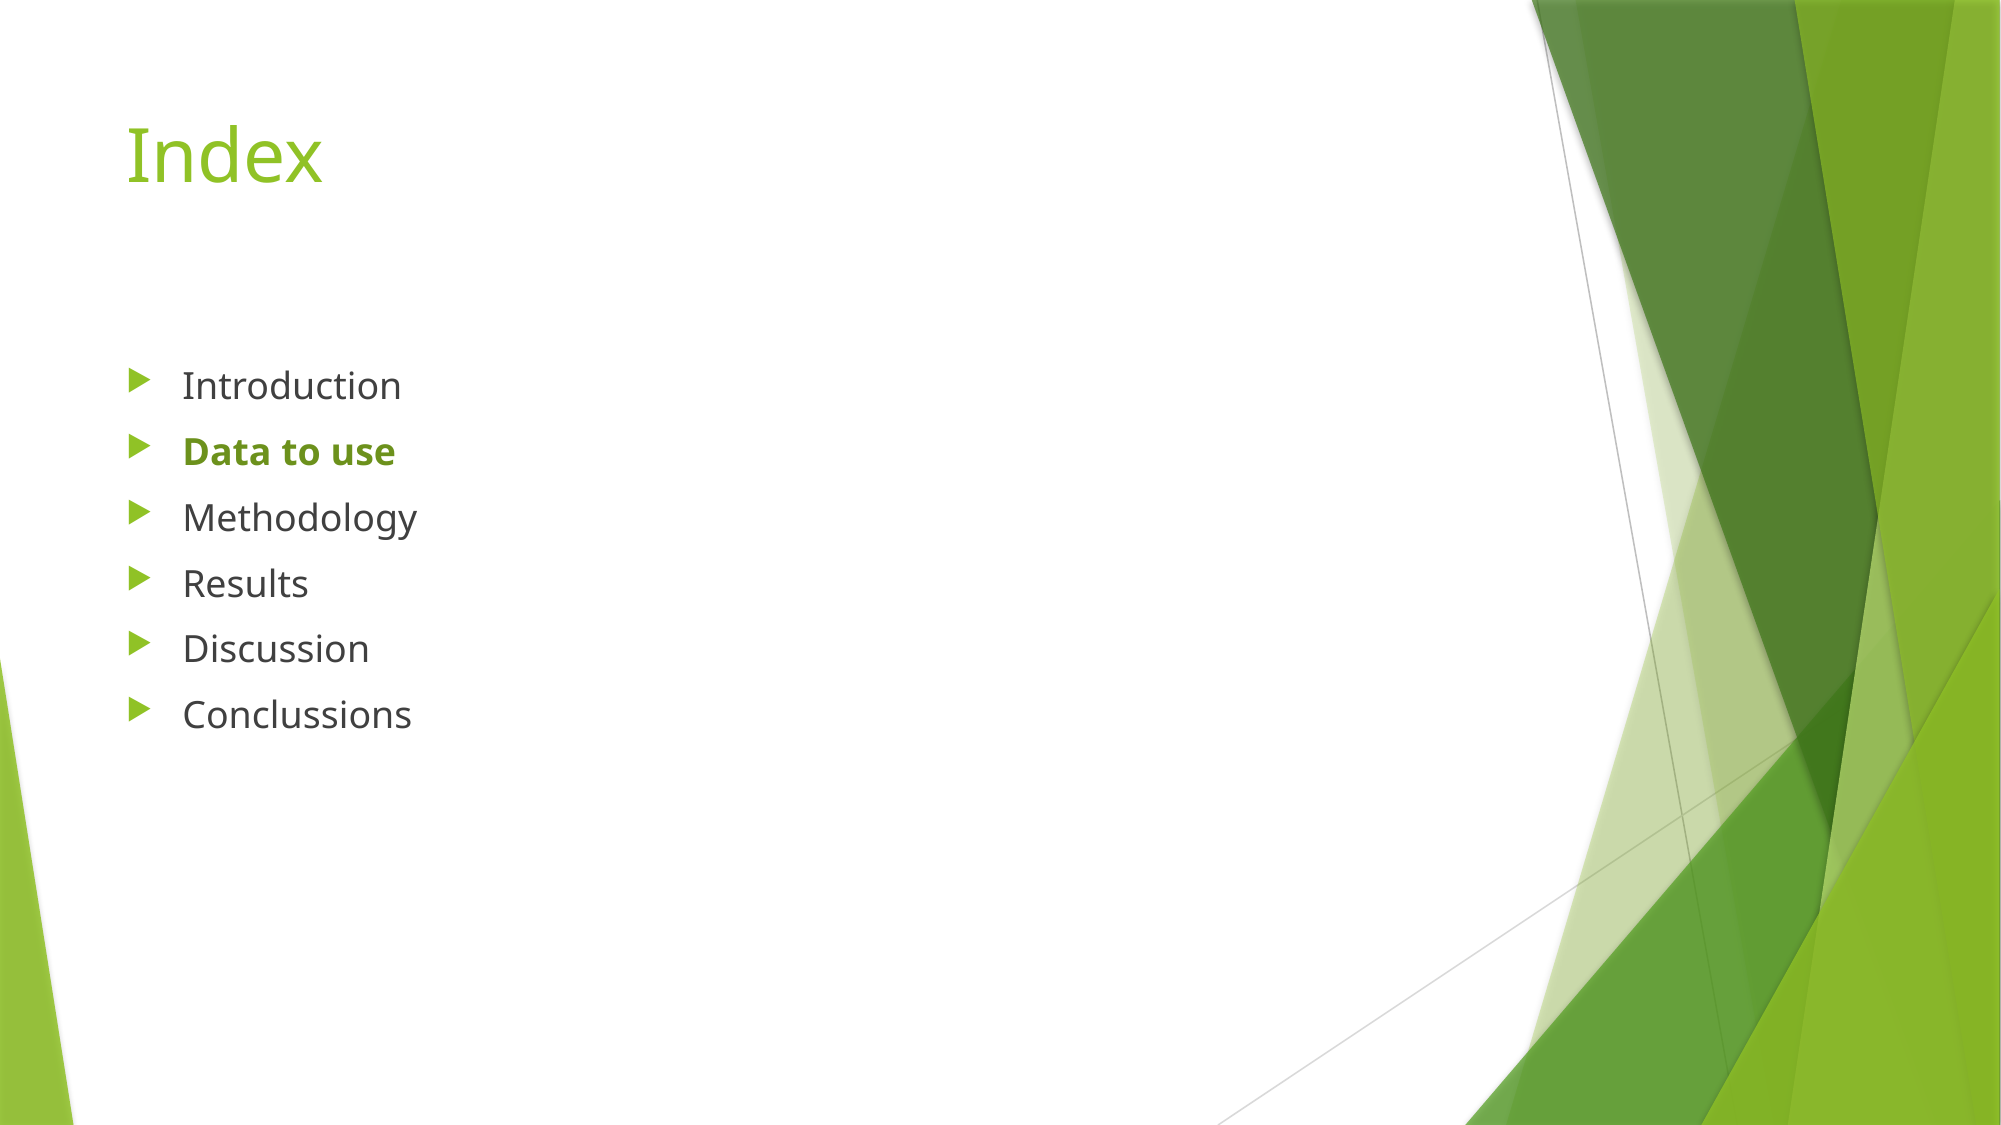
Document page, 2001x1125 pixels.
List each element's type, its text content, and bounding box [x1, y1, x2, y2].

list Introduction Data to use Methodology Results Discussion Conclussions [111, 354, 1522, 992]
title Index [111, 99, 1522, 317]
